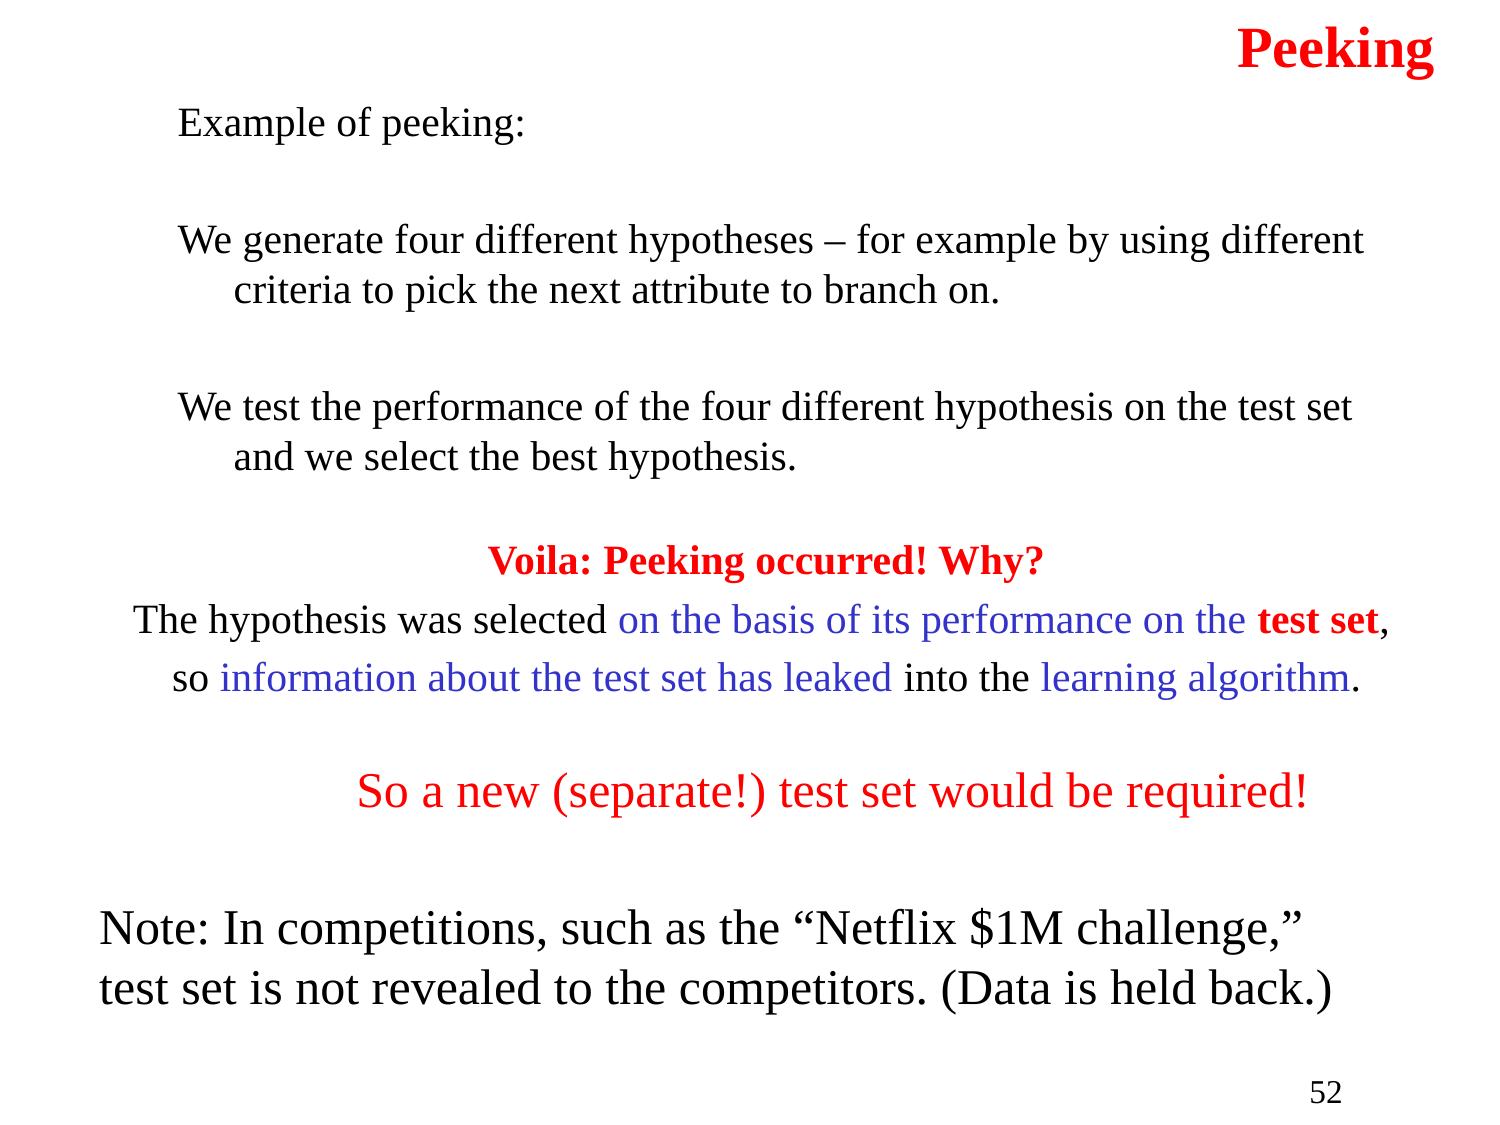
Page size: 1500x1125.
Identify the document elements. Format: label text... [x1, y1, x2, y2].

text_box Note: In competitions, such as the “Netflix $1M challenge,” test set is not revealed to the competitors. (Data is held back.) [84, 887, 1349, 1023]
text_box Voila: Peeking occurred! Why? The hypothesis was selected on the basis of its performance on the test set, so information about the test set has leaked into the learning algorithm. [118, 525, 1416, 708]
list Example of peeking: We generate four different hypotheses – for example by using different criteria to pick the next attribute to branch on. We test the performance of the four different hypothesis on the test set and we select the best hypothesis. [162, 87, 1438, 763]
text_box So a new (separate!) test set would be required! [341, 749, 1338, 825]
title Peeking [174, 0, 1450, 138]
